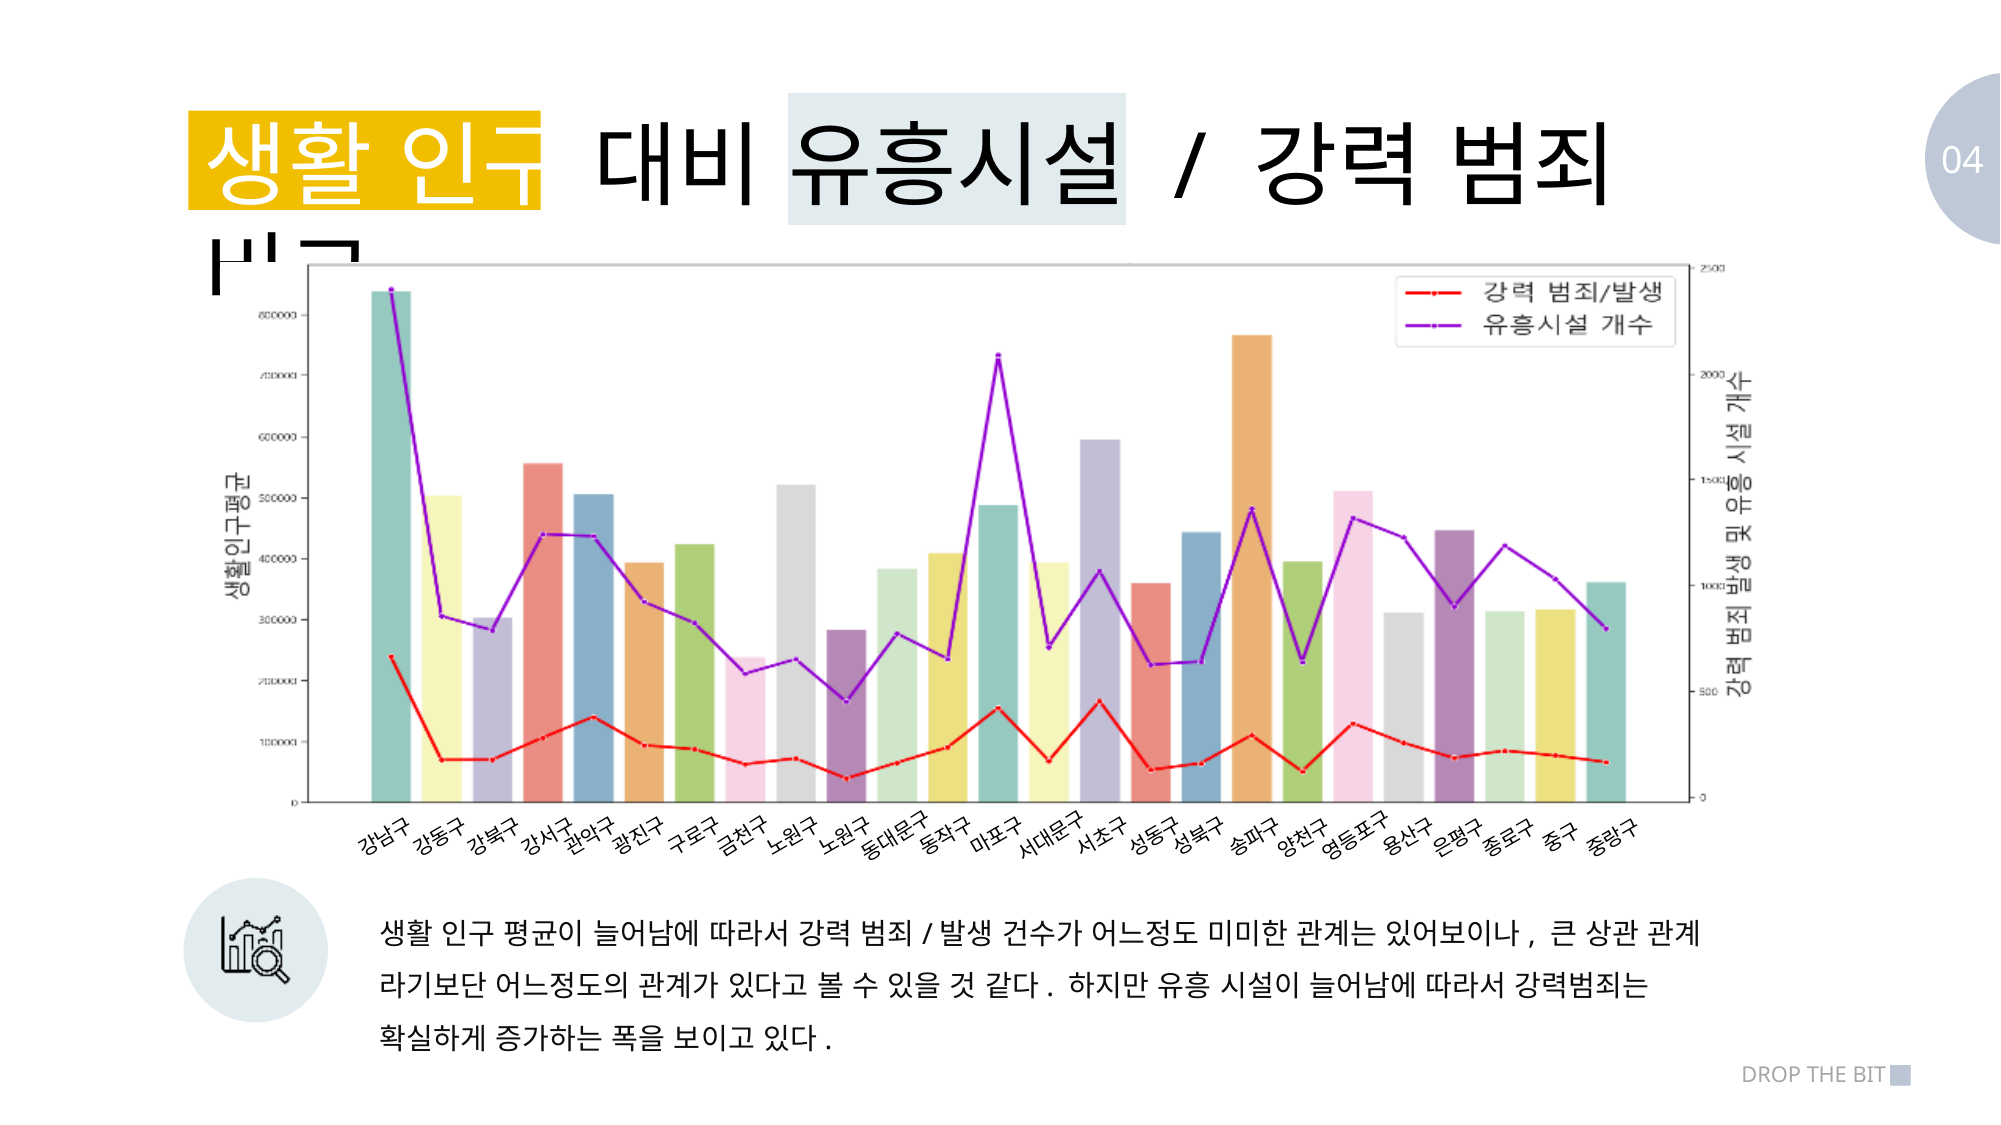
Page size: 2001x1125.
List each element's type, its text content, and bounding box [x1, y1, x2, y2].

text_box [183, 877, 328, 1023]
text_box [342, 815, 1656, 859]
text_box DROP THE BIT [1726, 1053, 1901, 1095]
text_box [179, 883, 1780, 1063]
picture [220, 262, 1764, 809]
text_box 04 [1925, 73, 2000, 245]
text_box [1889, 1064, 1911, 1086]
text_box [187, 110, 542, 211]
